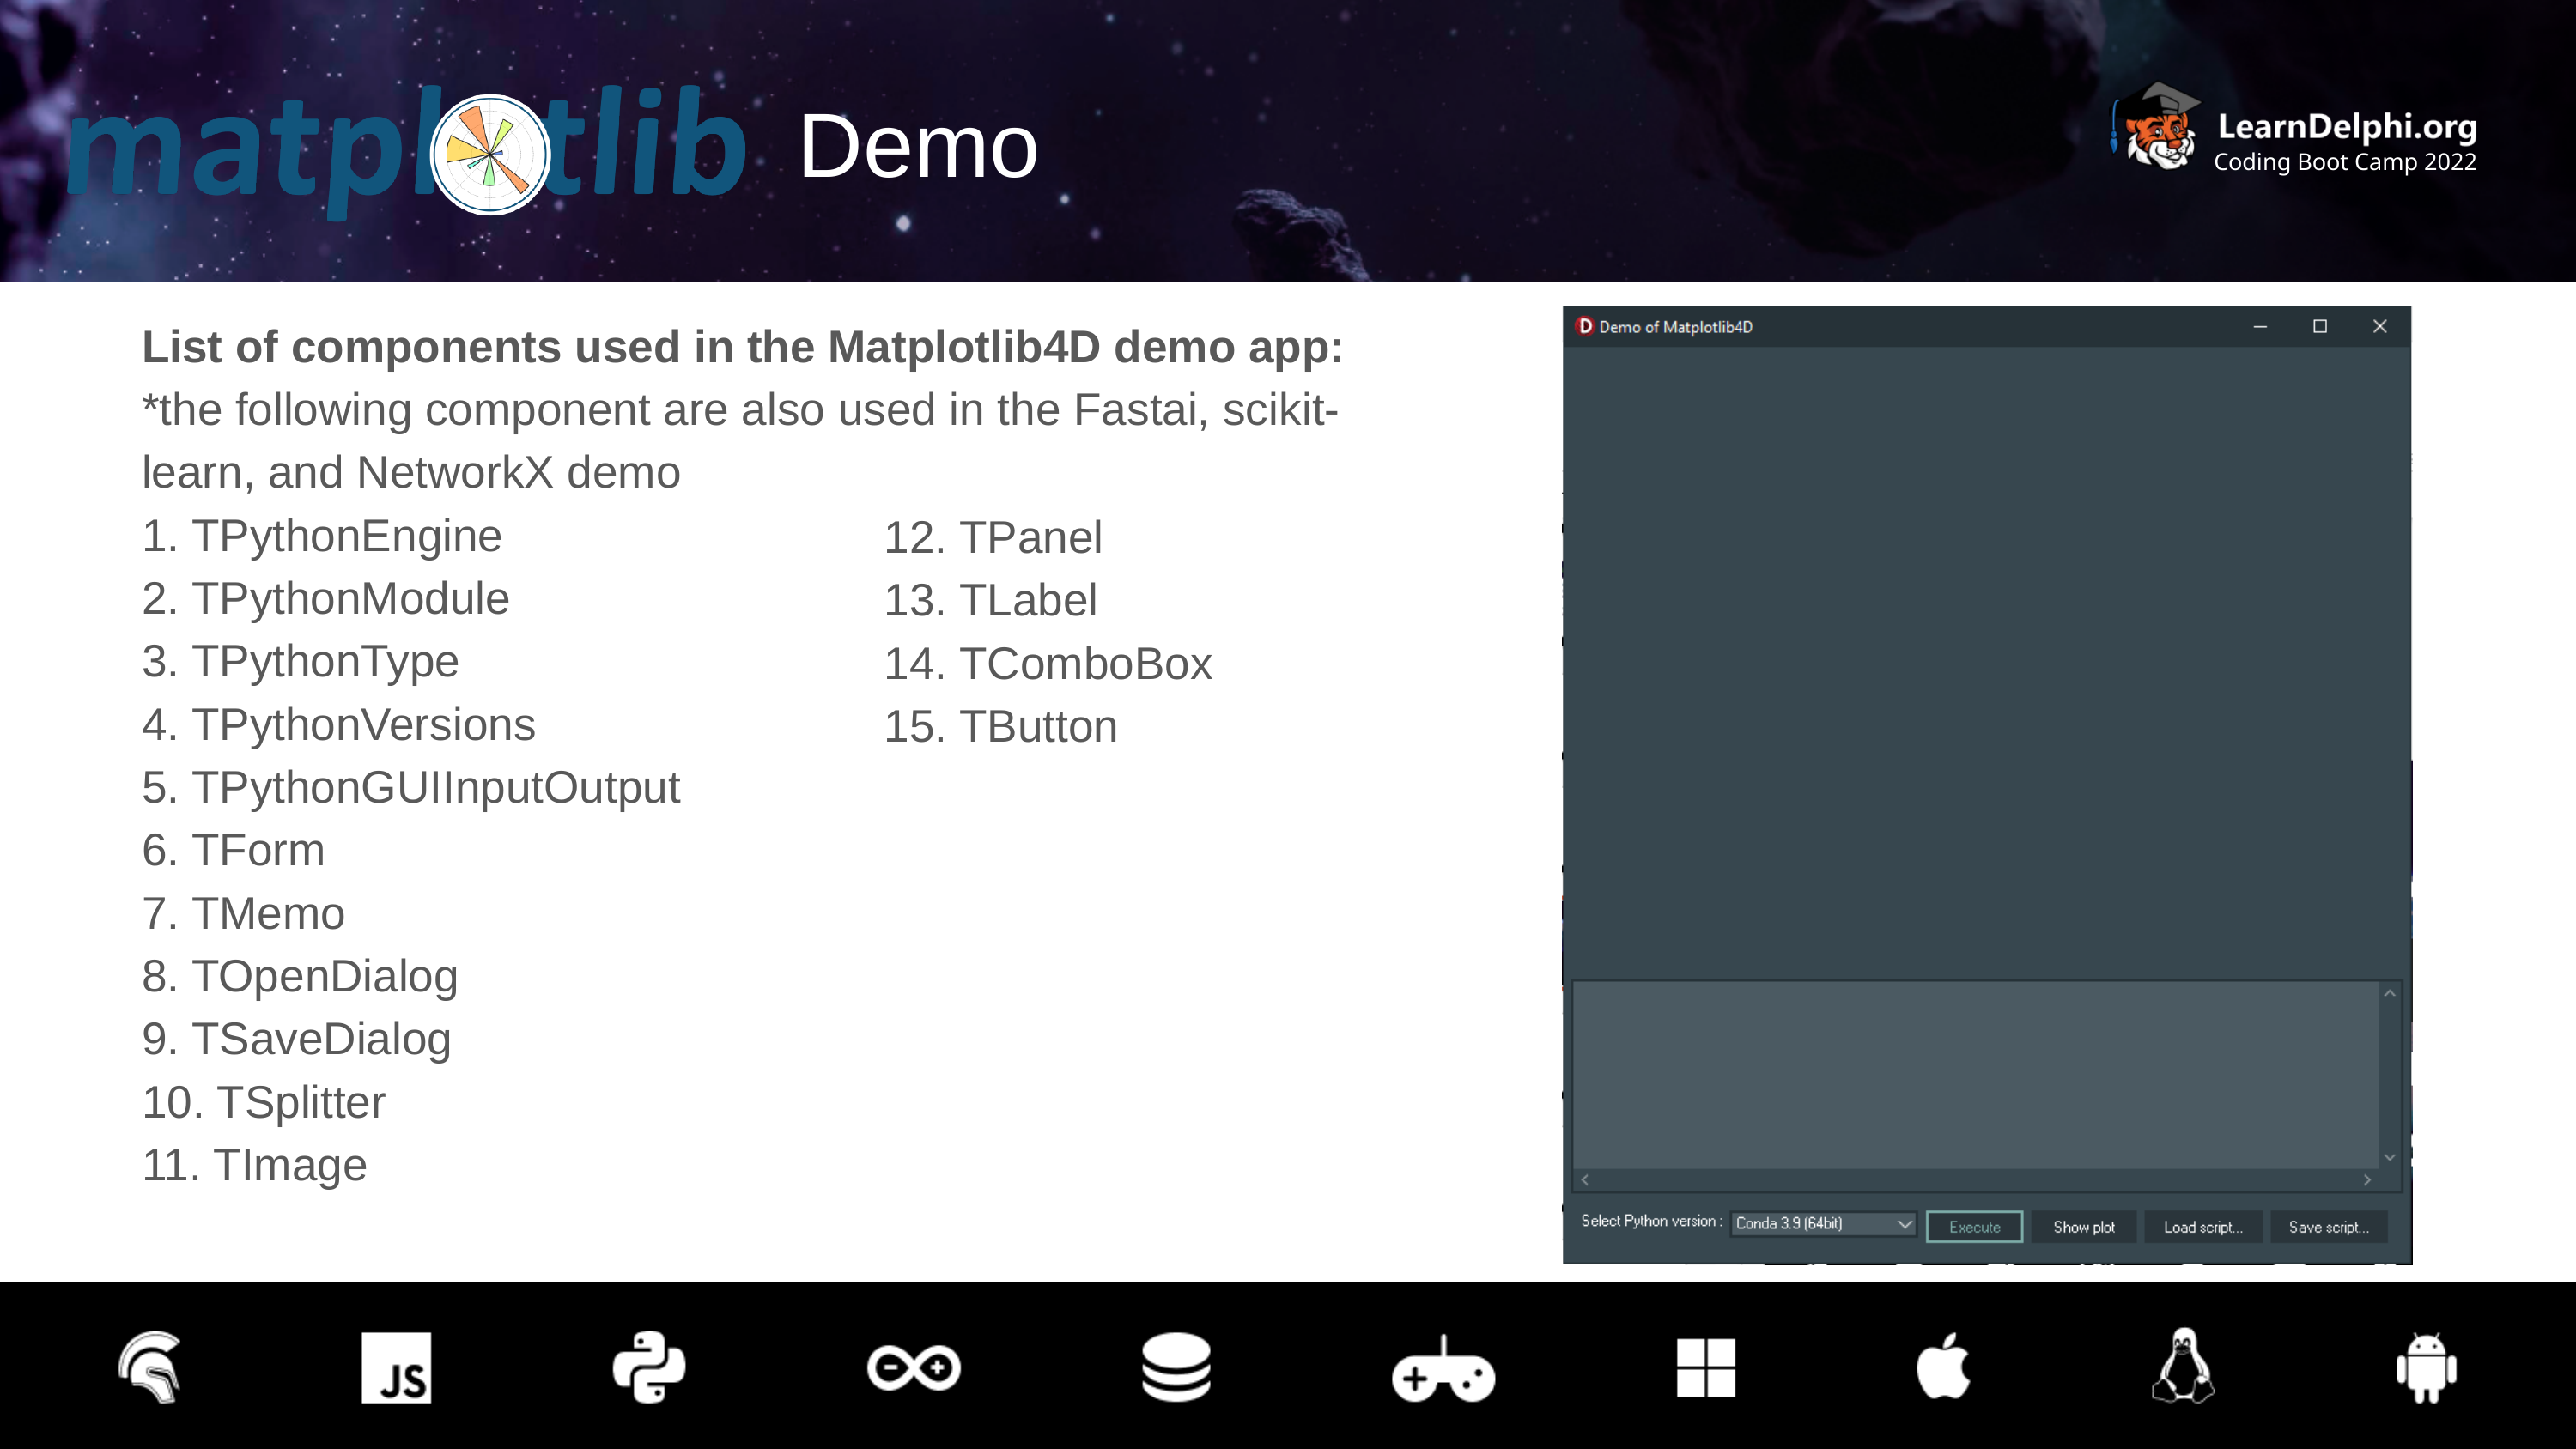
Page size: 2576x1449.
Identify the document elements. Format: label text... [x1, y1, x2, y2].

picture [0, 1282, 2576, 1449]
text_box 12. TPanel 13. TLabel 14. TComboBox 15. TButton [858, 473, 1363, 1309]
picture [0, 0, 2576, 282]
title Demo [785, 59, 2488, 221]
picture [1562, 305, 2414, 1265]
list List of components used in the Matplotlib4D demo app: *the following component are also used in the Fastai, scikit-learn, and NetworkX demo 1. TPythonEngine 2. TPythonModule 3. TPythonType 4. TPythonVersions 5. TPythonGUIInputOutput 6. TForm 7. TMemo 8. TOpenDialog 9. TSaveDialog 10. TSplitter 11. TImage [116, 282, 1383, 1265]
